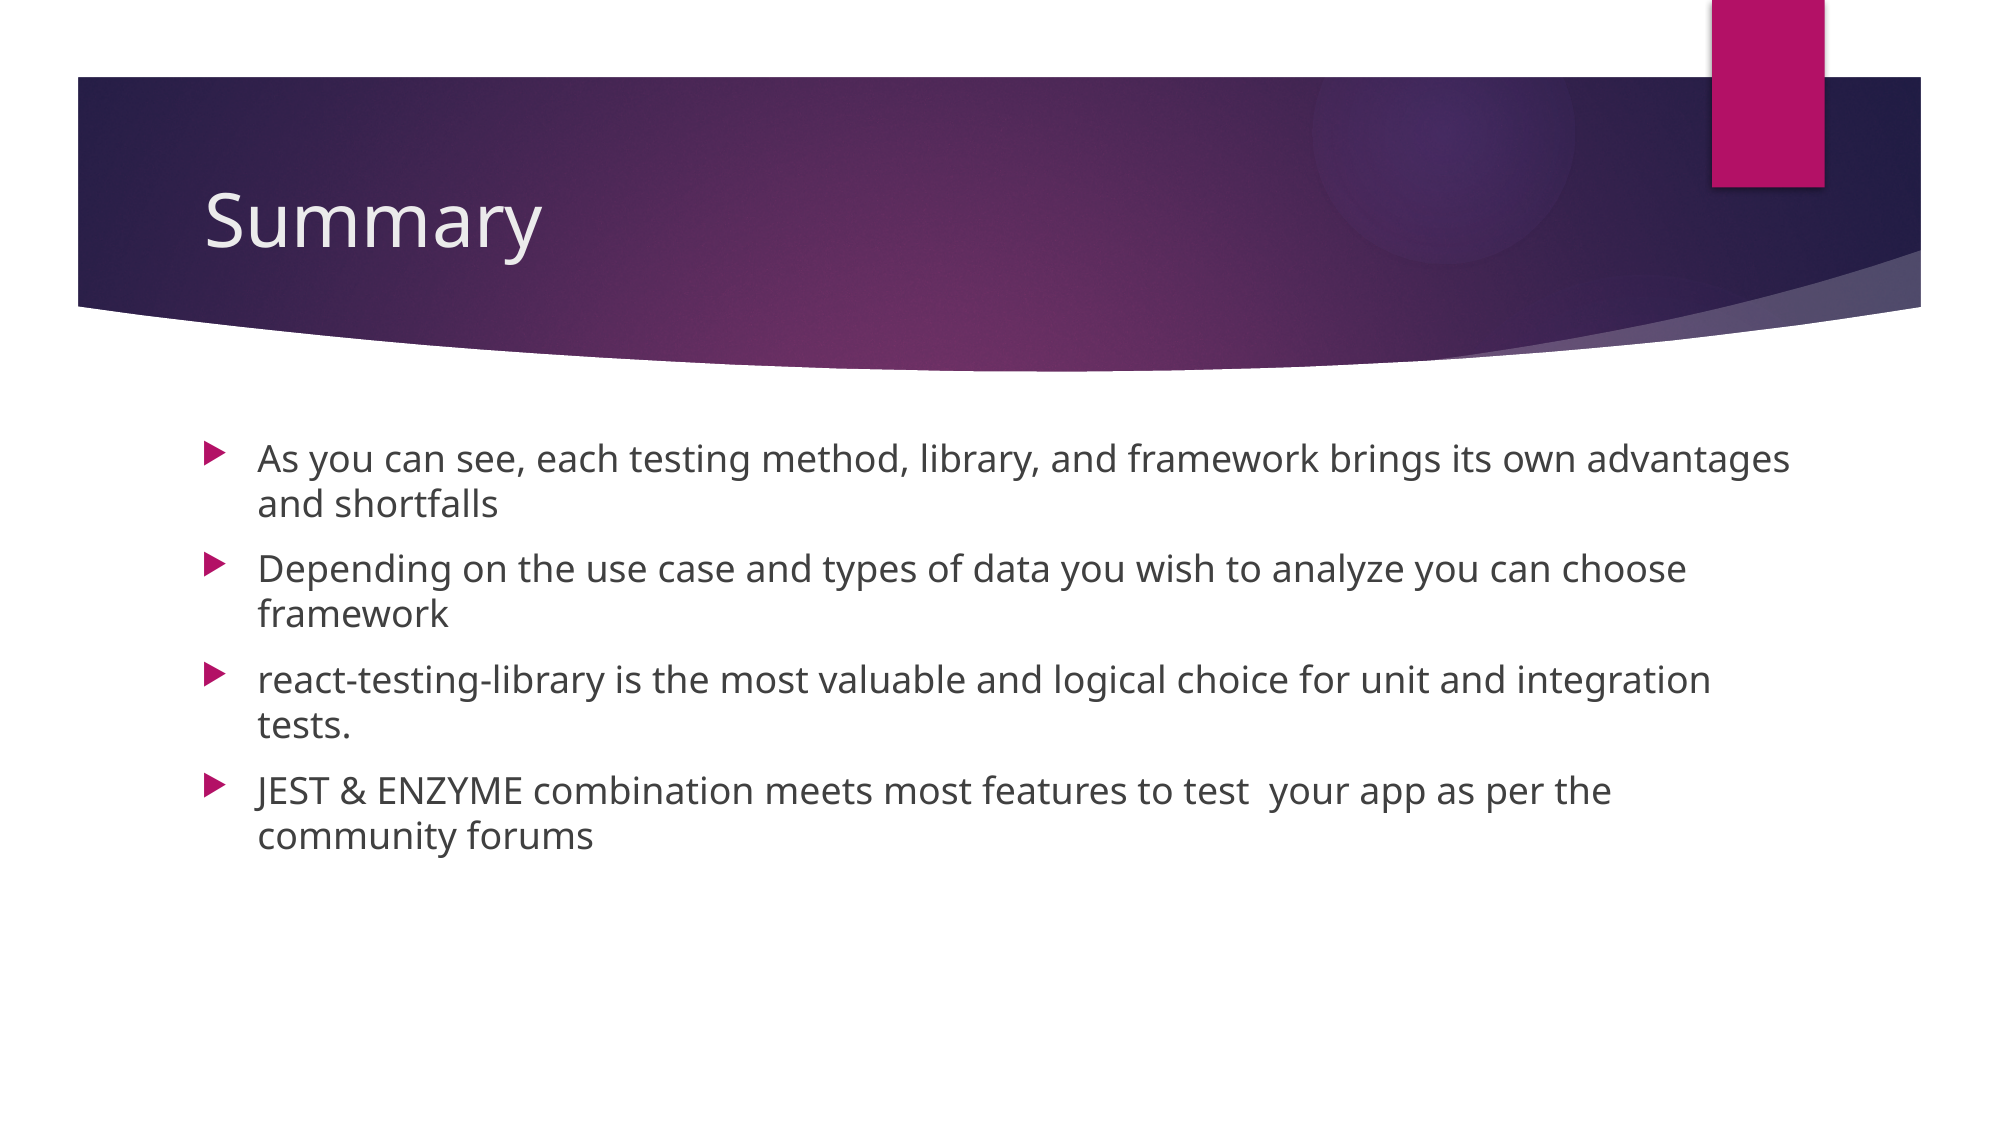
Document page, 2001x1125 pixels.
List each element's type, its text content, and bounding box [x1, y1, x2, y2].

title Summary [189, 159, 1627, 276]
list As you can see, each testing method, library, and framework brings its own advantages and shortfalls Depending on the use case and types of data you wish to analyze you can choose framework react-testing-library is the most valuable and logical choice for unit and integration tests. JEST & ENZYME combination meets most features to test your app as per the community forums [186, 427, 1814, 1038]
